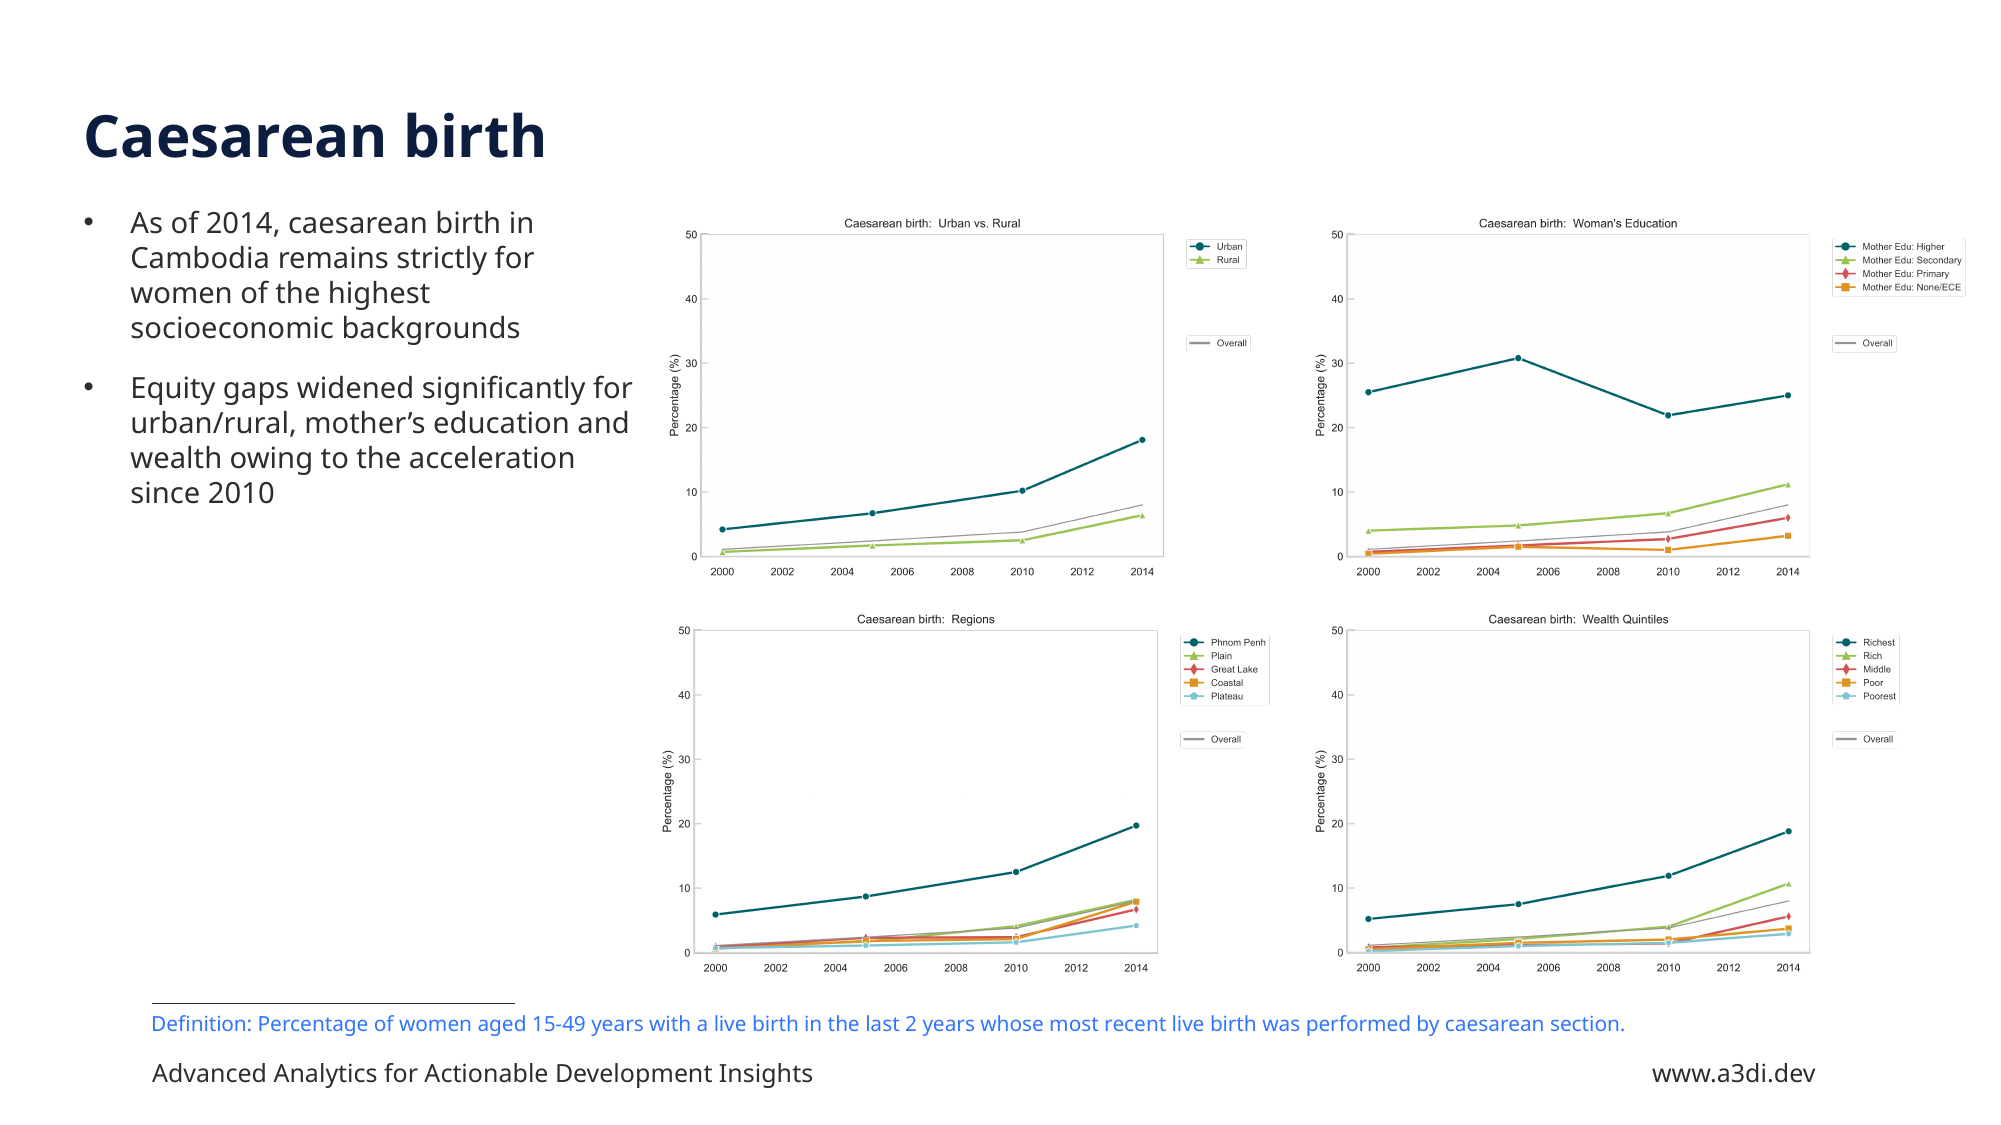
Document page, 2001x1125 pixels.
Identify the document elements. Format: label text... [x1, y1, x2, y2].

picture [654, 606, 1278, 982]
title Caesarean birth [68, 59, 1863, 217]
picture [1306, 606, 1908, 982]
picture [661, 210, 1259, 586]
text_box Definition: Percentage of women aged 15-49 years with a live birth in the last 2 years whose most recent live birth was performed by caesarean section. [136, 1003, 1846, 1044]
text_box As of 2014, caesarean birth in Cambodia remains strictly for women of the highest socioeconomic backgrounds Equity gaps widened significantly for urban/rural, mother’s education and wealth owing to the acceleration since 2010 [68, 196, 655, 517]
picture [1306, 210, 1974, 586]
